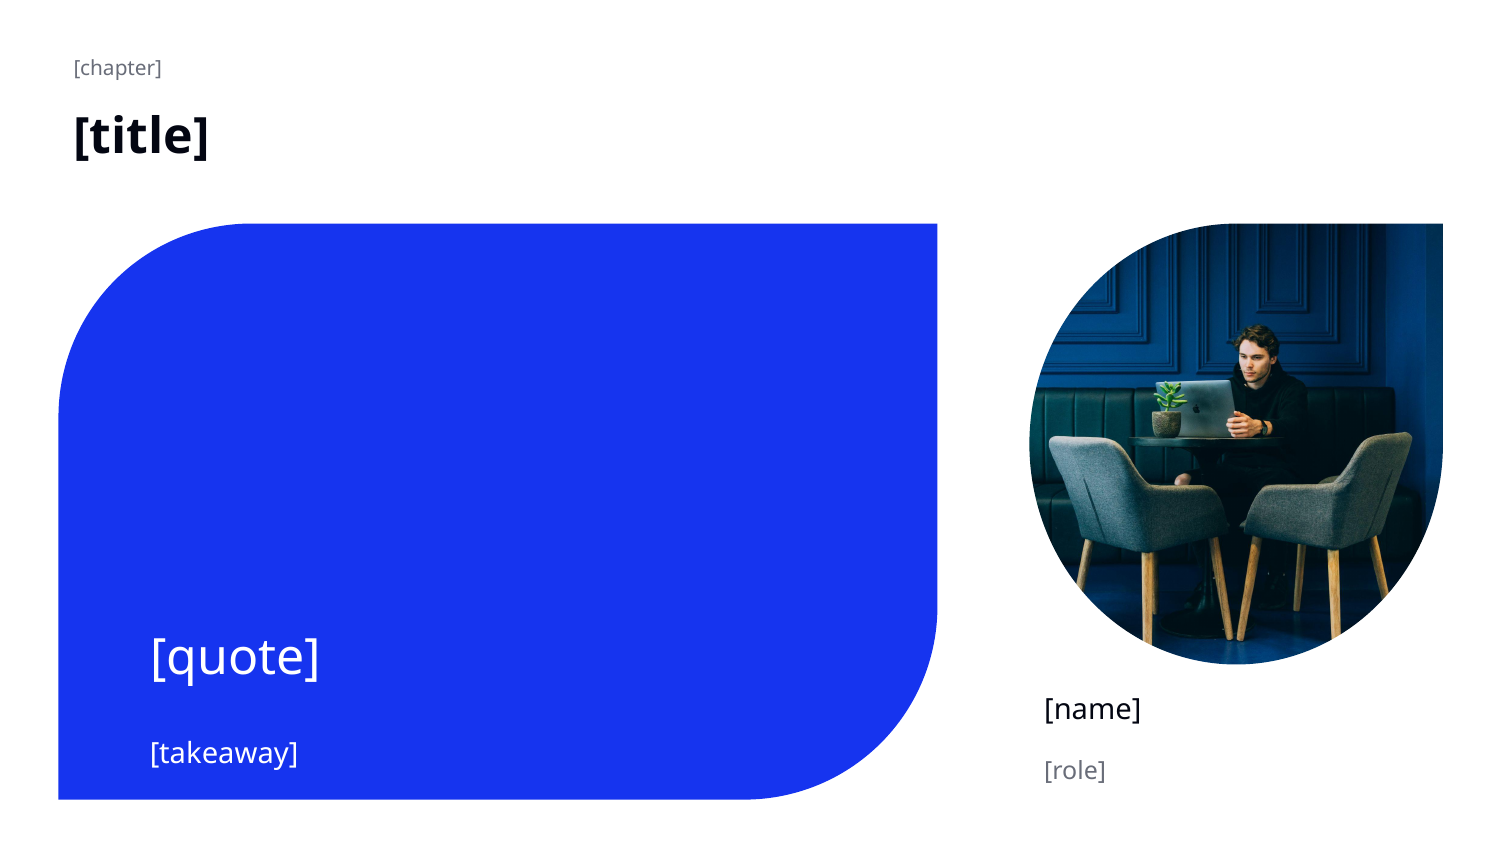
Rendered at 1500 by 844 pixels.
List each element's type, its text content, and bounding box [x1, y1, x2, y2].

title [title] [58, 88, 1443, 224]
subtitle [name] [1029, 673, 1444, 741]
subtitle [quote] [135, 289, 938, 700]
subtitle [takeaway] [134, 699, 747, 800]
picture [1029, 223, 1444, 665]
text_box [58, 224, 938, 800]
subtitle [chapter] [58, 46, 413, 88]
subtitle [role] [1029, 741, 1444, 800]
